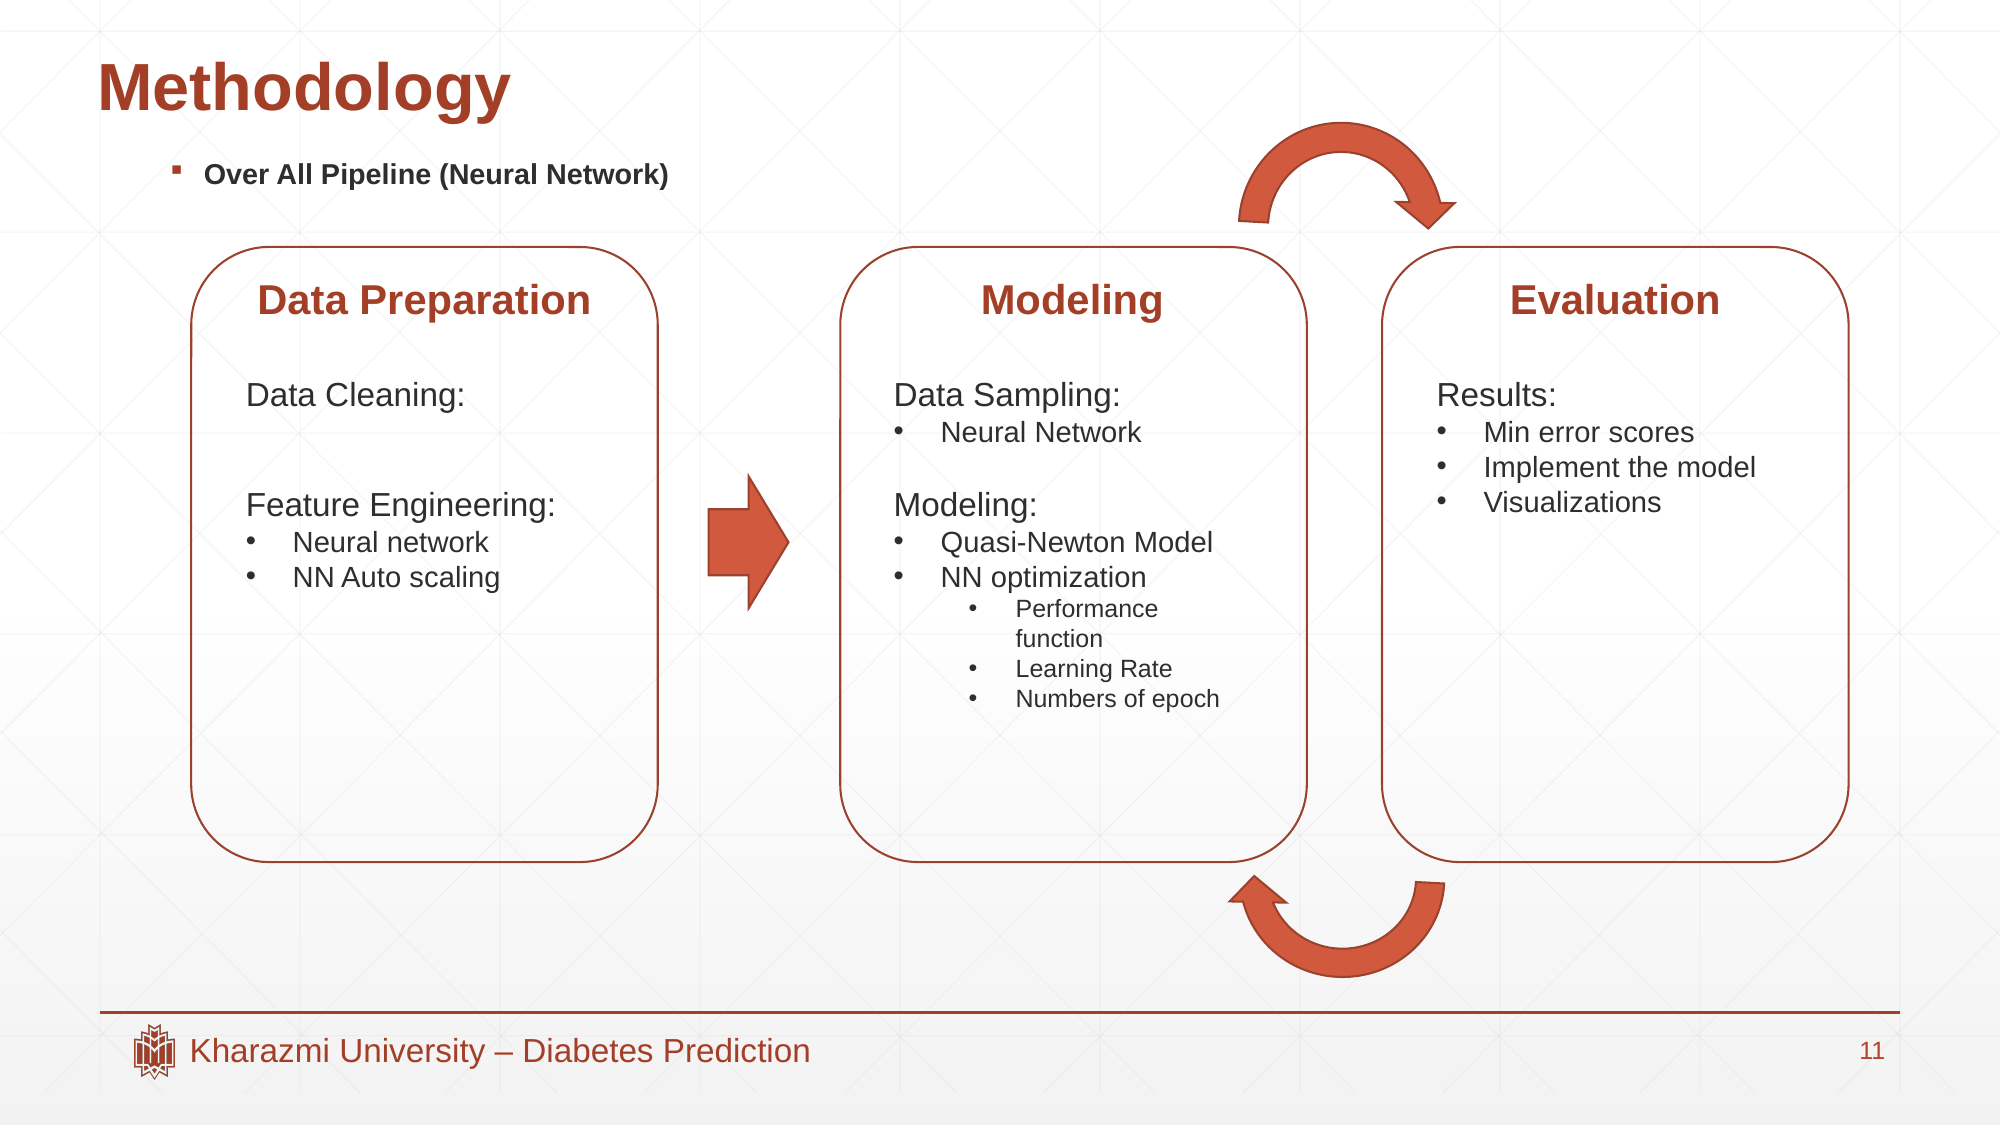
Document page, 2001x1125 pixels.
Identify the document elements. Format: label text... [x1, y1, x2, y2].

list Over All Pipeline (Neural Network) [154, 131, 730, 228]
text_box Evaluation Results: Min error scores Implement the model Visualizations [1421, 265, 1809, 526]
picture [134, 1024, 175, 1080]
text_box Modeling Data Sampling: Neural Network Modeling: Quasi-Newton Model NN optimization Performance function Learning Rate Numbers of epoch [878, 265, 1266, 720]
text_box [707, 472, 790, 612]
text_box [1237, 121, 1457, 230]
slide_number 11 [1749, 1031, 1901, 1069]
text_box Data Preparation Data Cleaning: Feature Engineering: Neural network NN Auto scaling [231, 265, 618, 601]
text_box [190, 245, 659, 864]
text_box Kharazmi University – Diabetes Prediction [174, 1022, 1339, 1077]
text_box [1227, 874, 1446, 979]
title Methodology [82, 25, 640, 132]
text_box [839, 245, 1308, 864]
text_box [1380, 245, 1850, 864]
